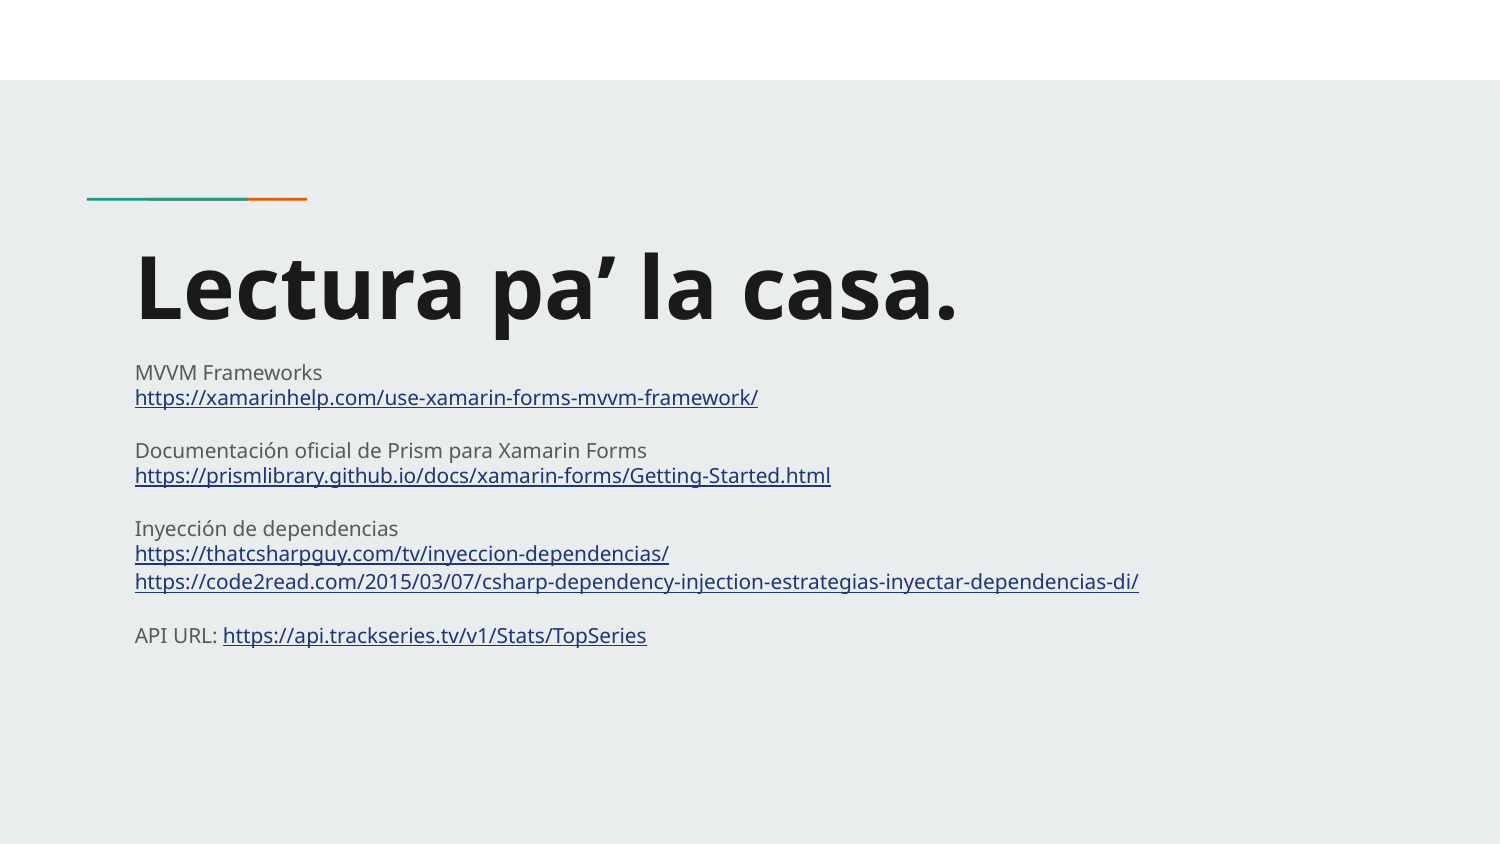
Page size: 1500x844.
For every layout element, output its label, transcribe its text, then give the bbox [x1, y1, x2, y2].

subtitle MVVM Frameworks https://xamarinhelp.com/use-xamarin-forms-mvvm-framework/ Documentación oficial de Prism para Xamarin Forms https://prismlibrary.github.io/docs/xamarin-forms/Getting-Started.html Inyección de dependencias https://thatcsharpguy.com/tv/inyeccion-dependencias/ https://code2read.com/2015/03/07/csharp-dependency-injection-estrategias-inyectar-dependencias-di/ API URL: https://api.trackseries.tv/v1/Stats/TopSeries [119, 347, 1381, 793]
title Lectura pa’ la casa. [119, 216, 1381, 347]
